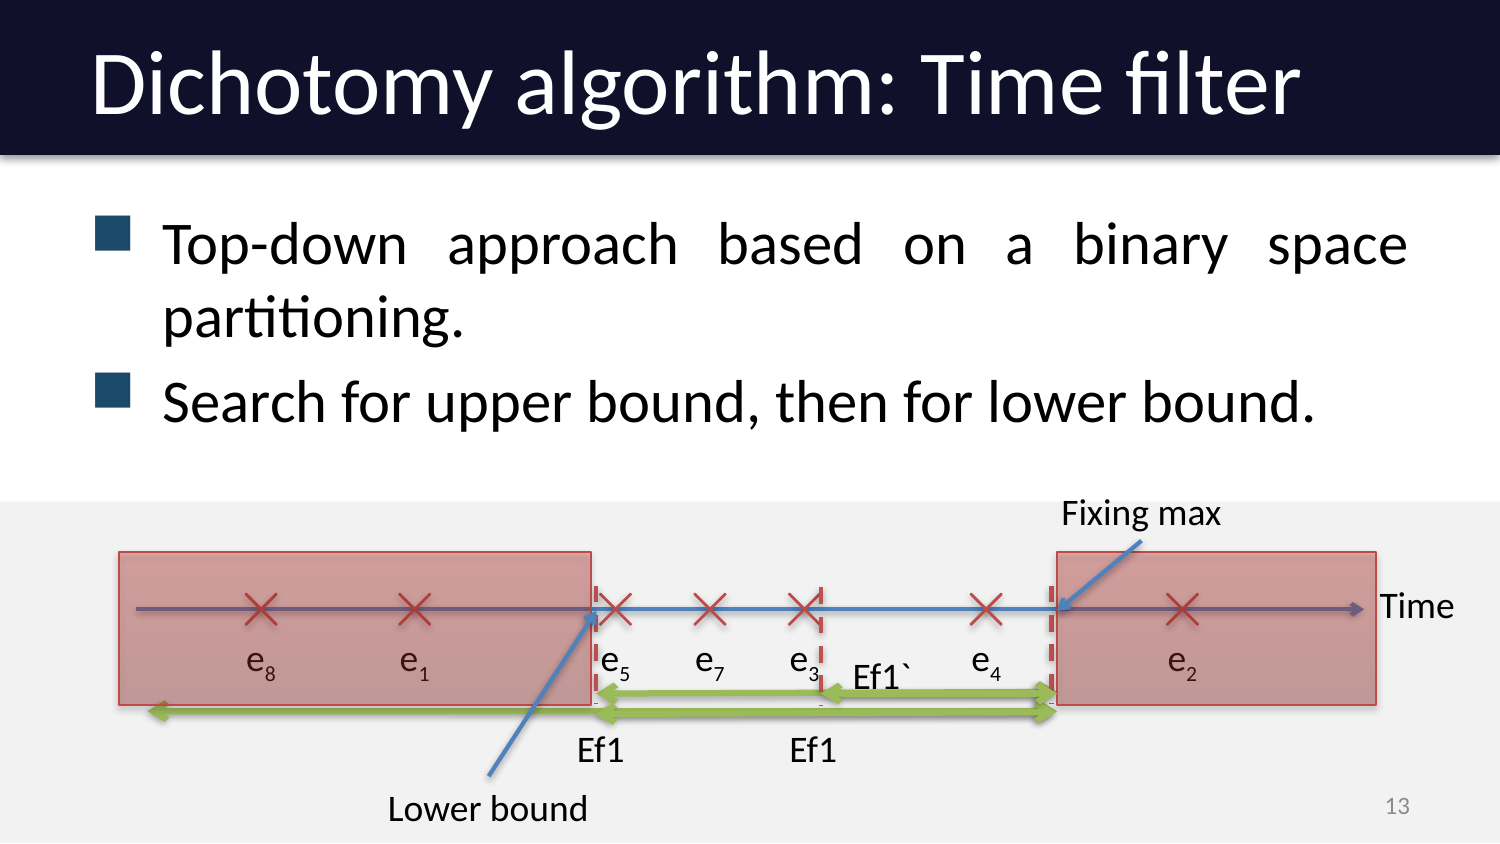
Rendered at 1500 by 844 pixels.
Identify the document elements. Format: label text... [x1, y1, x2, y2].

title Dichotomy algorithm: Time filter [75, 7, 1425, 148]
text_box Fixing max [1046, 480, 1237, 541]
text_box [678, 579, 742, 688]
text_box Ef1 [774, 723, 853, 777]
slide_number 13 [1074, 782, 1425, 827]
text_box [1056, 551, 1377, 706]
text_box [601, 711, 1057, 715]
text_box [773, 579, 836, 688]
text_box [488, 610, 597, 777]
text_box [229, 579, 293, 688]
text_box [118, 551, 592, 706]
text_box Ef1 [601, 725, 640, 777]
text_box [383, 579, 446, 688]
list Top-down approach based on a binary space partitioning. Search for upper bound, then for lower bound. [75, 196, 1425, 493]
text_box Time [1382, 573, 1471, 634]
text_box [1151, 579, 1214, 688]
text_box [584, 579, 647, 688]
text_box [955, 579, 1018, 688]
text_box Lower bound [373, 776, 604, 836]
text_box Ef1` [840, 644, 927, 688]
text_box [1056, 541, 1142, 612]
